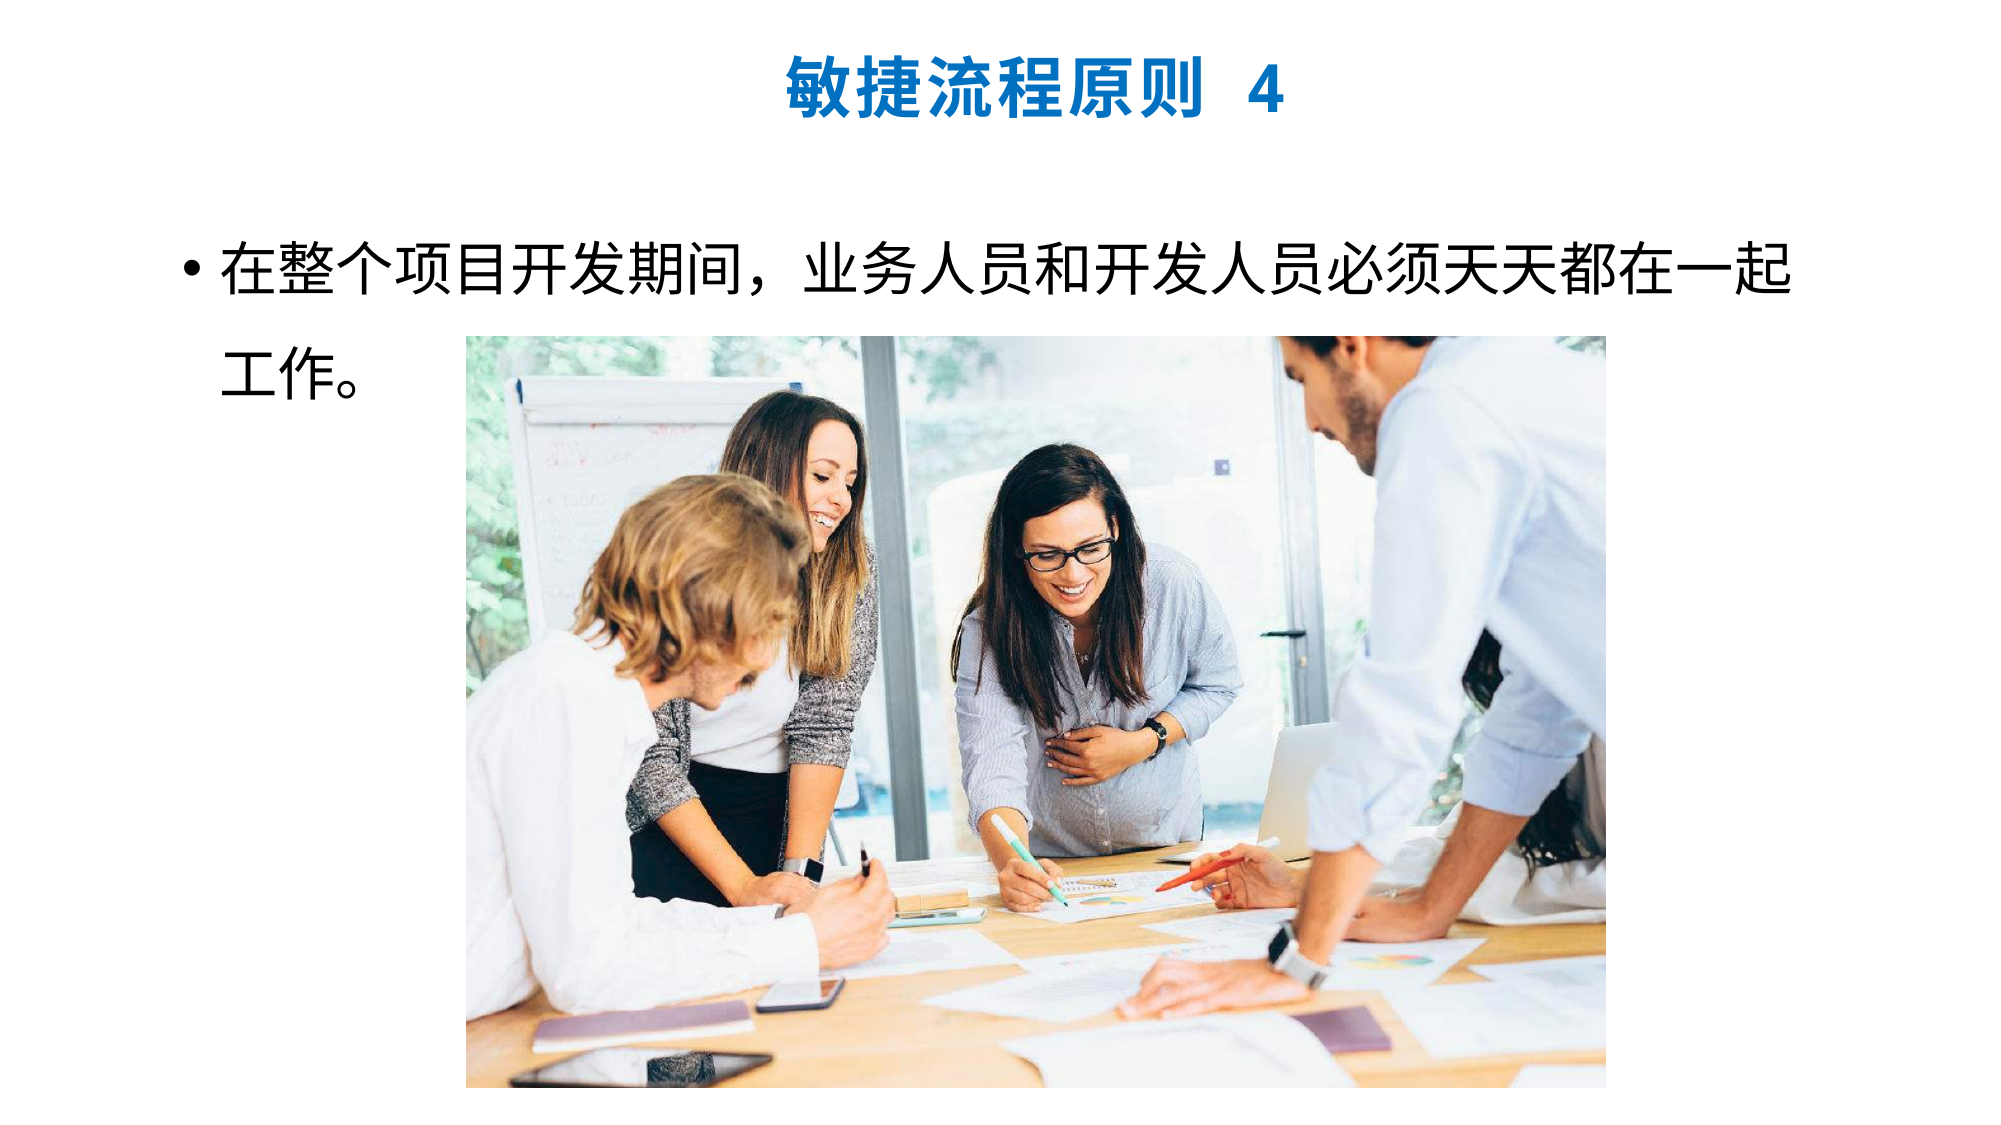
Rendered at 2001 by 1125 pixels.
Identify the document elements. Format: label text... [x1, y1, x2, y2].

picture [465, 336, 1606, 1088]
list 在整个项目开发期间，业务人员和开发人员必须天天都在一起工作。 [91, 190, 1817, 1088]
title 敏捷流程原则 4 [702, 47, 1370, 173]
